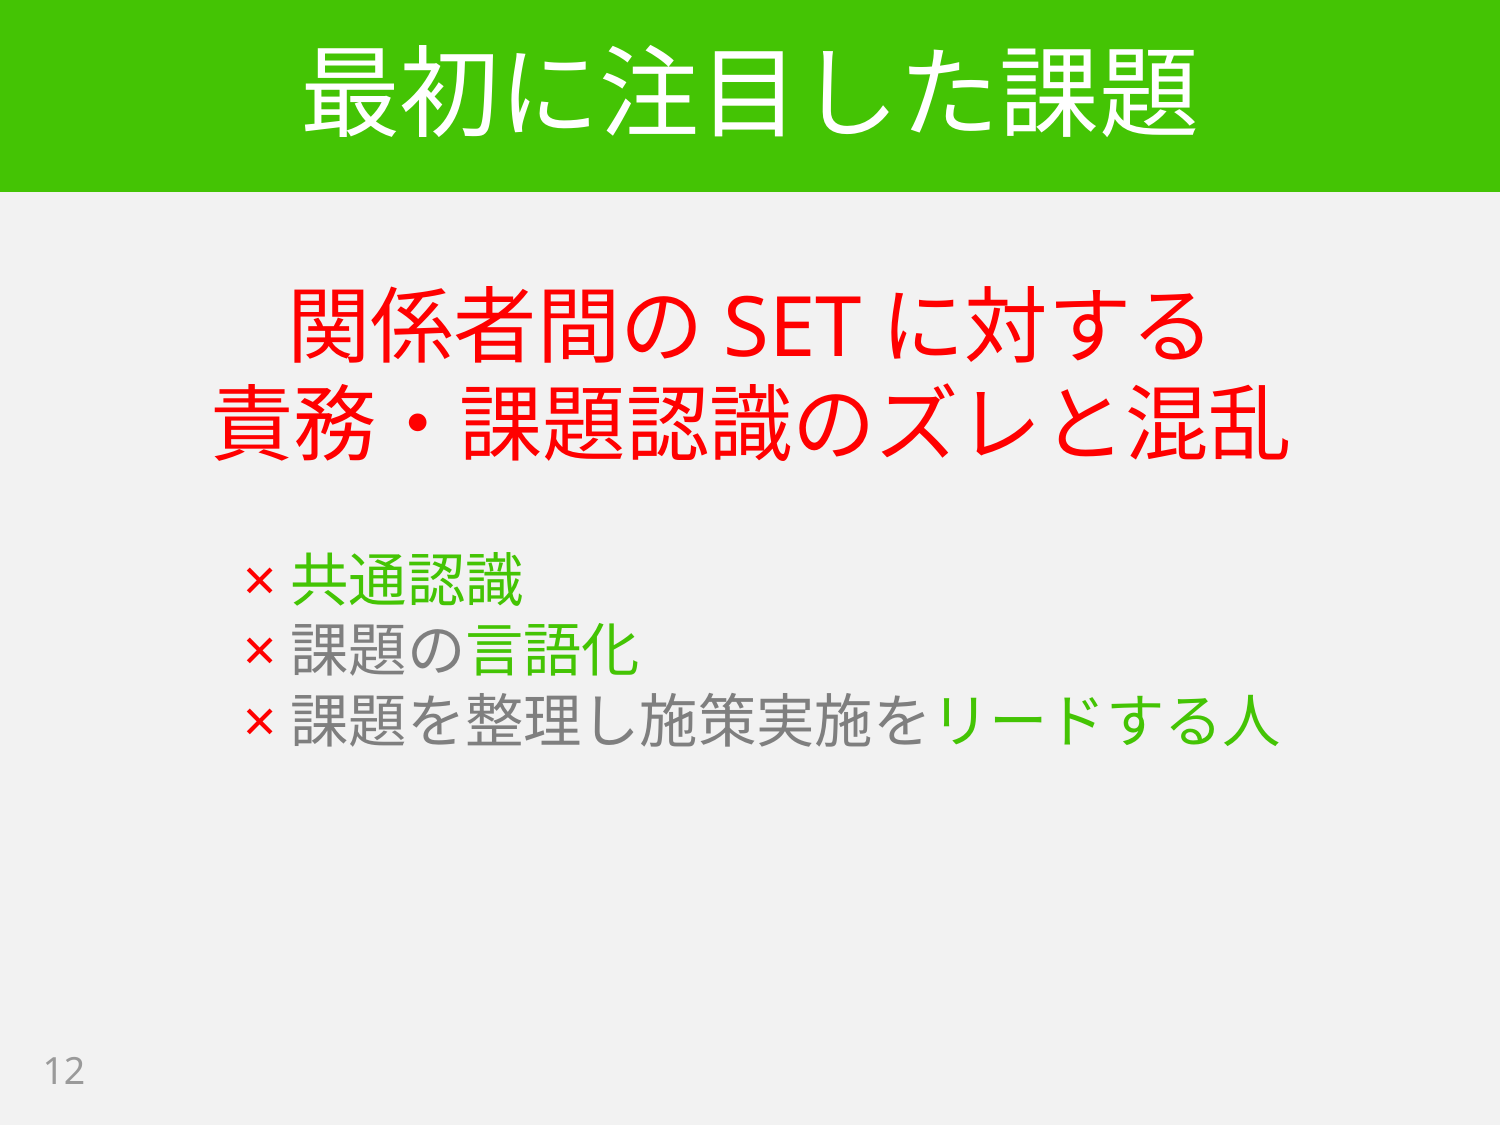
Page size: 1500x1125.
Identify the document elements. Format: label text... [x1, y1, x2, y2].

title 最初に注目した課題 [0, 53, 1500, 140]
list 関係者間のSETに対する 責務・課題認識のズレと混乱 ×共通認識 ×課題の言語化 ×課題を整理し施策実施をリードする人 [103, 277, 1397, 1000]
slide_number 12 [27, 1042, 146, 1102]
